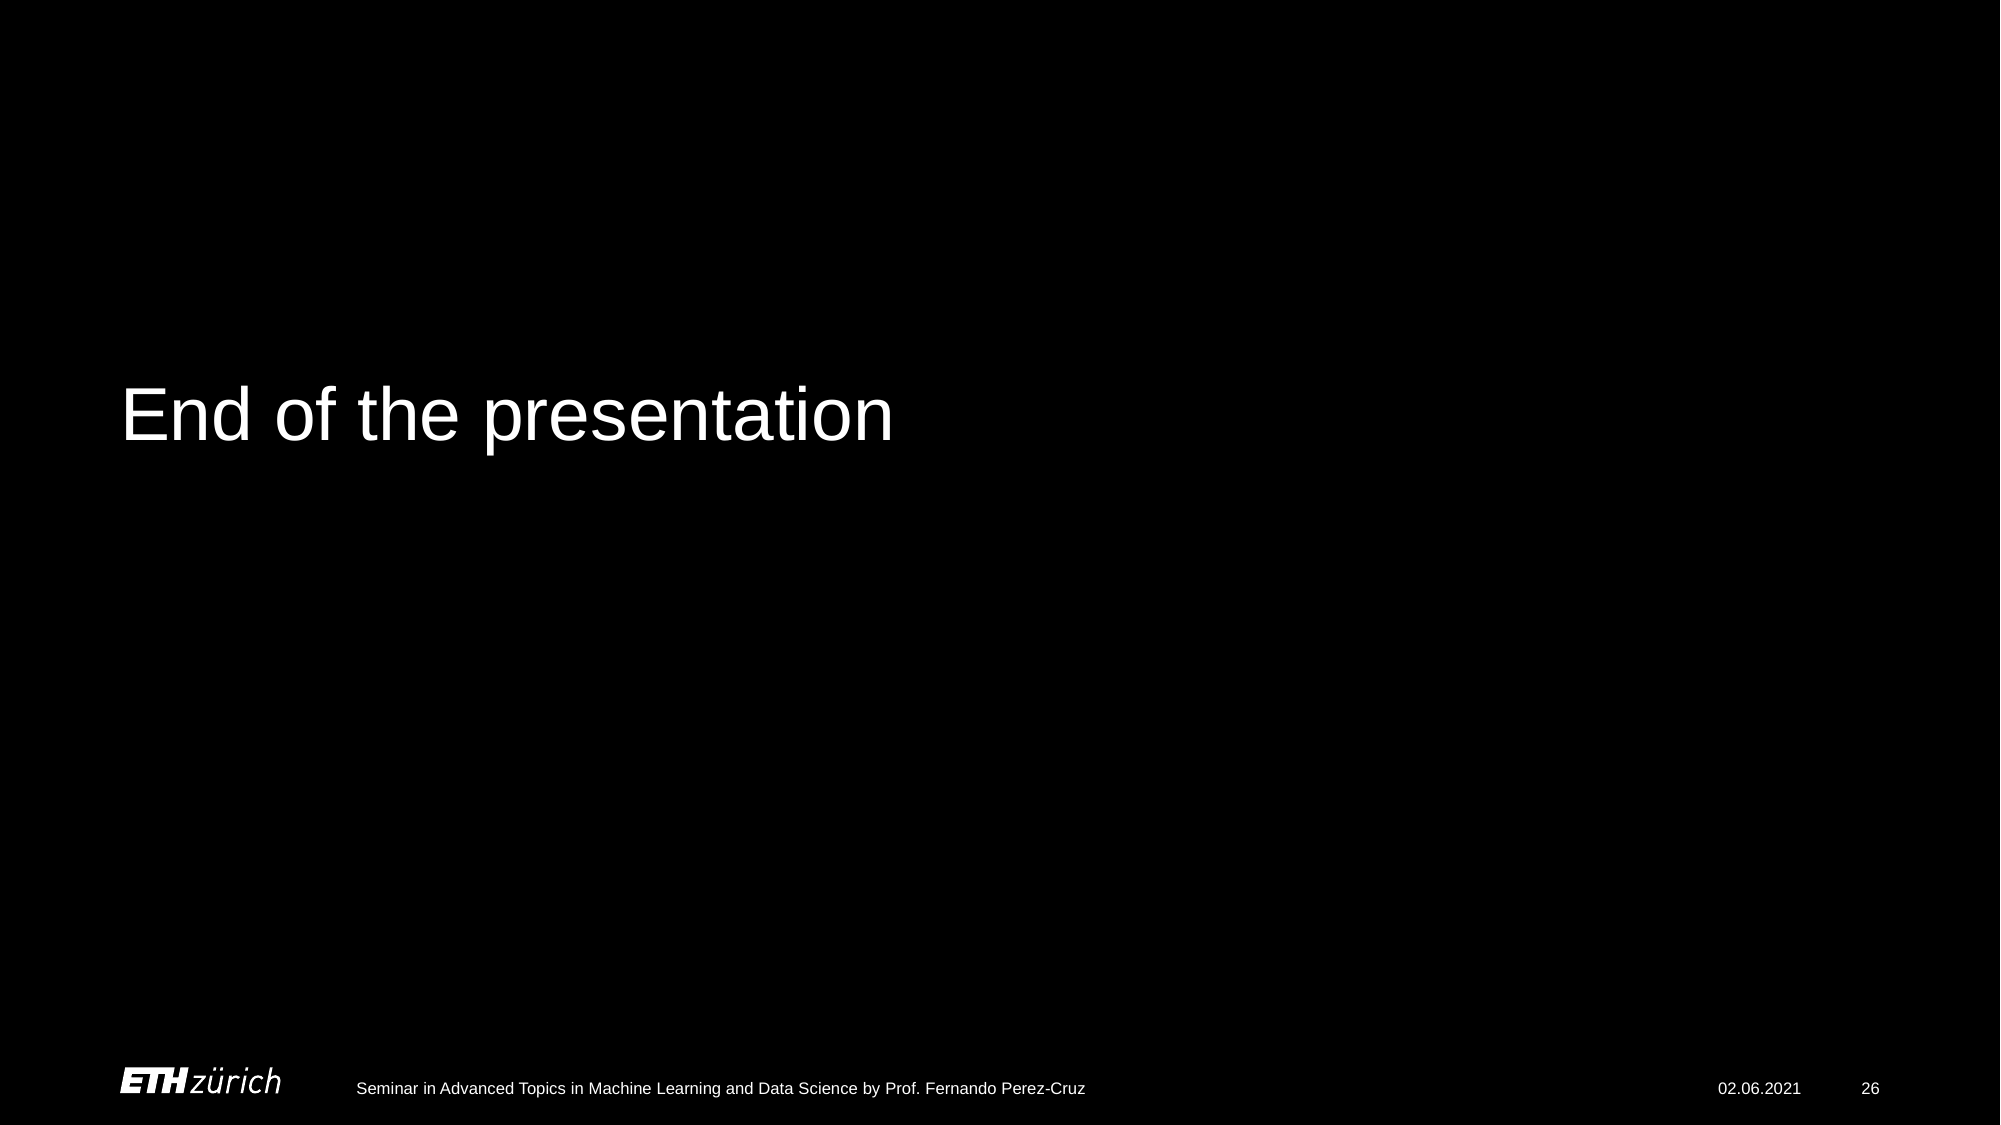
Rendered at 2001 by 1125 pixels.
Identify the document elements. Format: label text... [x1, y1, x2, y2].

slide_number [1718, 1069, 1819, 1106]
footer Seminar in Advanced Topics in Machine Learning and Data Science by Prof. Fernando Perez-Cruz [356, 1069, 1243, 1106]
title End of the presentation [120, 364, 1880, 572]
slide_number 26 [1827, 1069, 1880, 1106]
